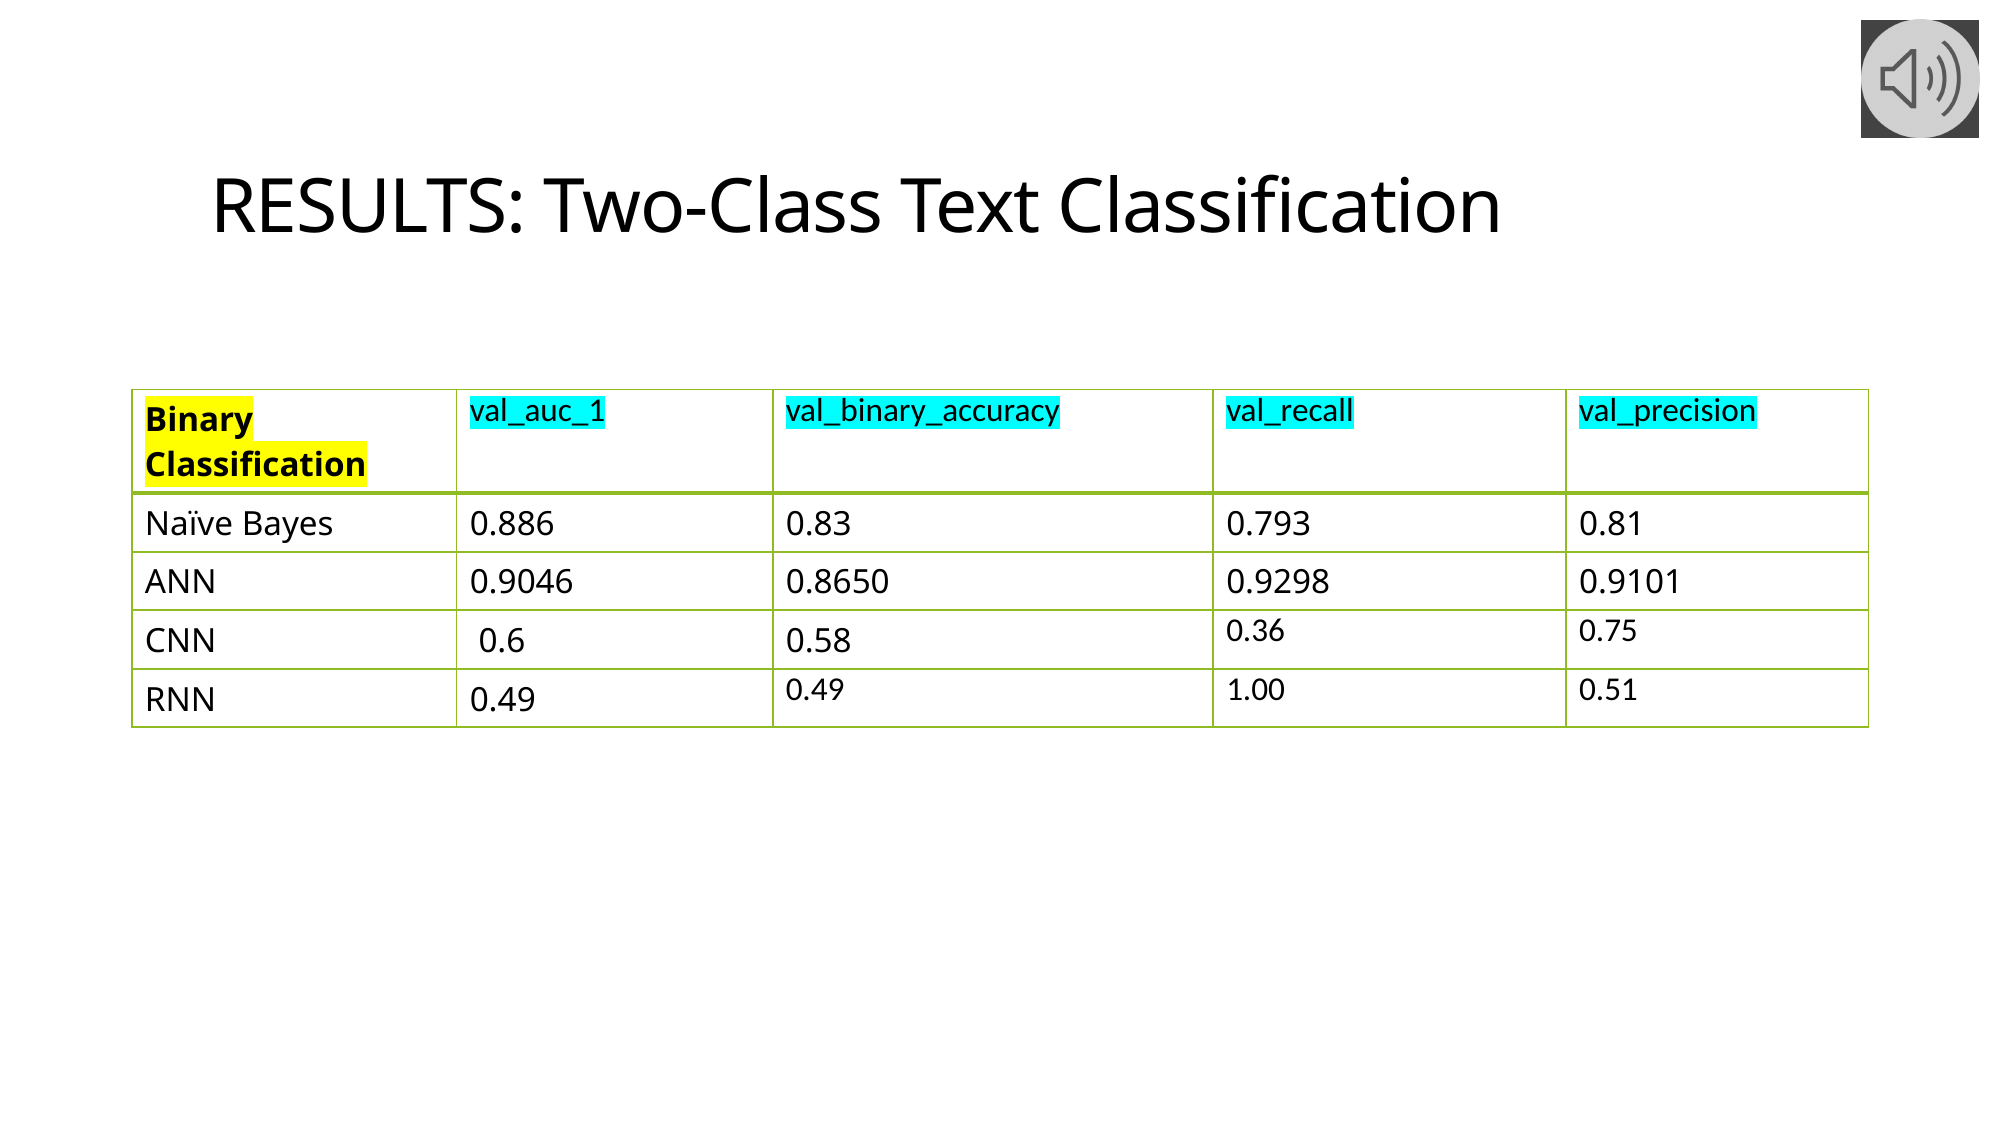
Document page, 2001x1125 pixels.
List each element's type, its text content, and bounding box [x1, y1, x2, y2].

table_cell 0.51 [1567, 670, 1868, 726]
table_cell 0.9101 [1567, 553, 1868, 609]
table_cell Naïve Bayes [133, 495, 456, 551]
table_cell 0.793 [1214, 495, 1565, 551]
table_cell 0.8650 [774, 553, 1212, 609]
table_cell 0.83 [774, 495, 1212, 551]
table_cell ANN [133, 553, 456, 609]
table_header val_auc_1 [457, 390, 772, 491]
table_cell 0.49 [457, 670, 772, 726]
table_header val_binary_accuracy [774, 390, 1212, 491]
table_header val_recall [1214, 390, 1565, 491]
table_cell 0.886 [457, 495, 772, 551]
table_cell CNN [133, 611, 456, 668]
table_cell 0.6 [457, 611, 772, 668]
table_cell 0.9298 [1214, 553, 1565, 609]
table_cell 0.75 [1567, 611, 1868, 668]
picture [1860, 18, 1981, 139]
title RESULTS: Two-Class Text Classification [0, 99, 1715, 317]
table_cell 0.9046 [457, 553, 772, 609]
table_cell 0.49 [774, 670, 1212, 726]
table_cell RNN [133, 670, 456, 726]
table_cell 0.81 [1567, 495, 1868, 551]
table_cell 0.58 [774, 611, 1212, 668]
table_header Binary Classification [133, 390, 456, 491]
table_cell 1.00 [1214, 670, 1565, 726]
table_header val_precision [1567, 390, 1868, 491]
table_cell 0.36 [1214, 611, 1565, 668]
